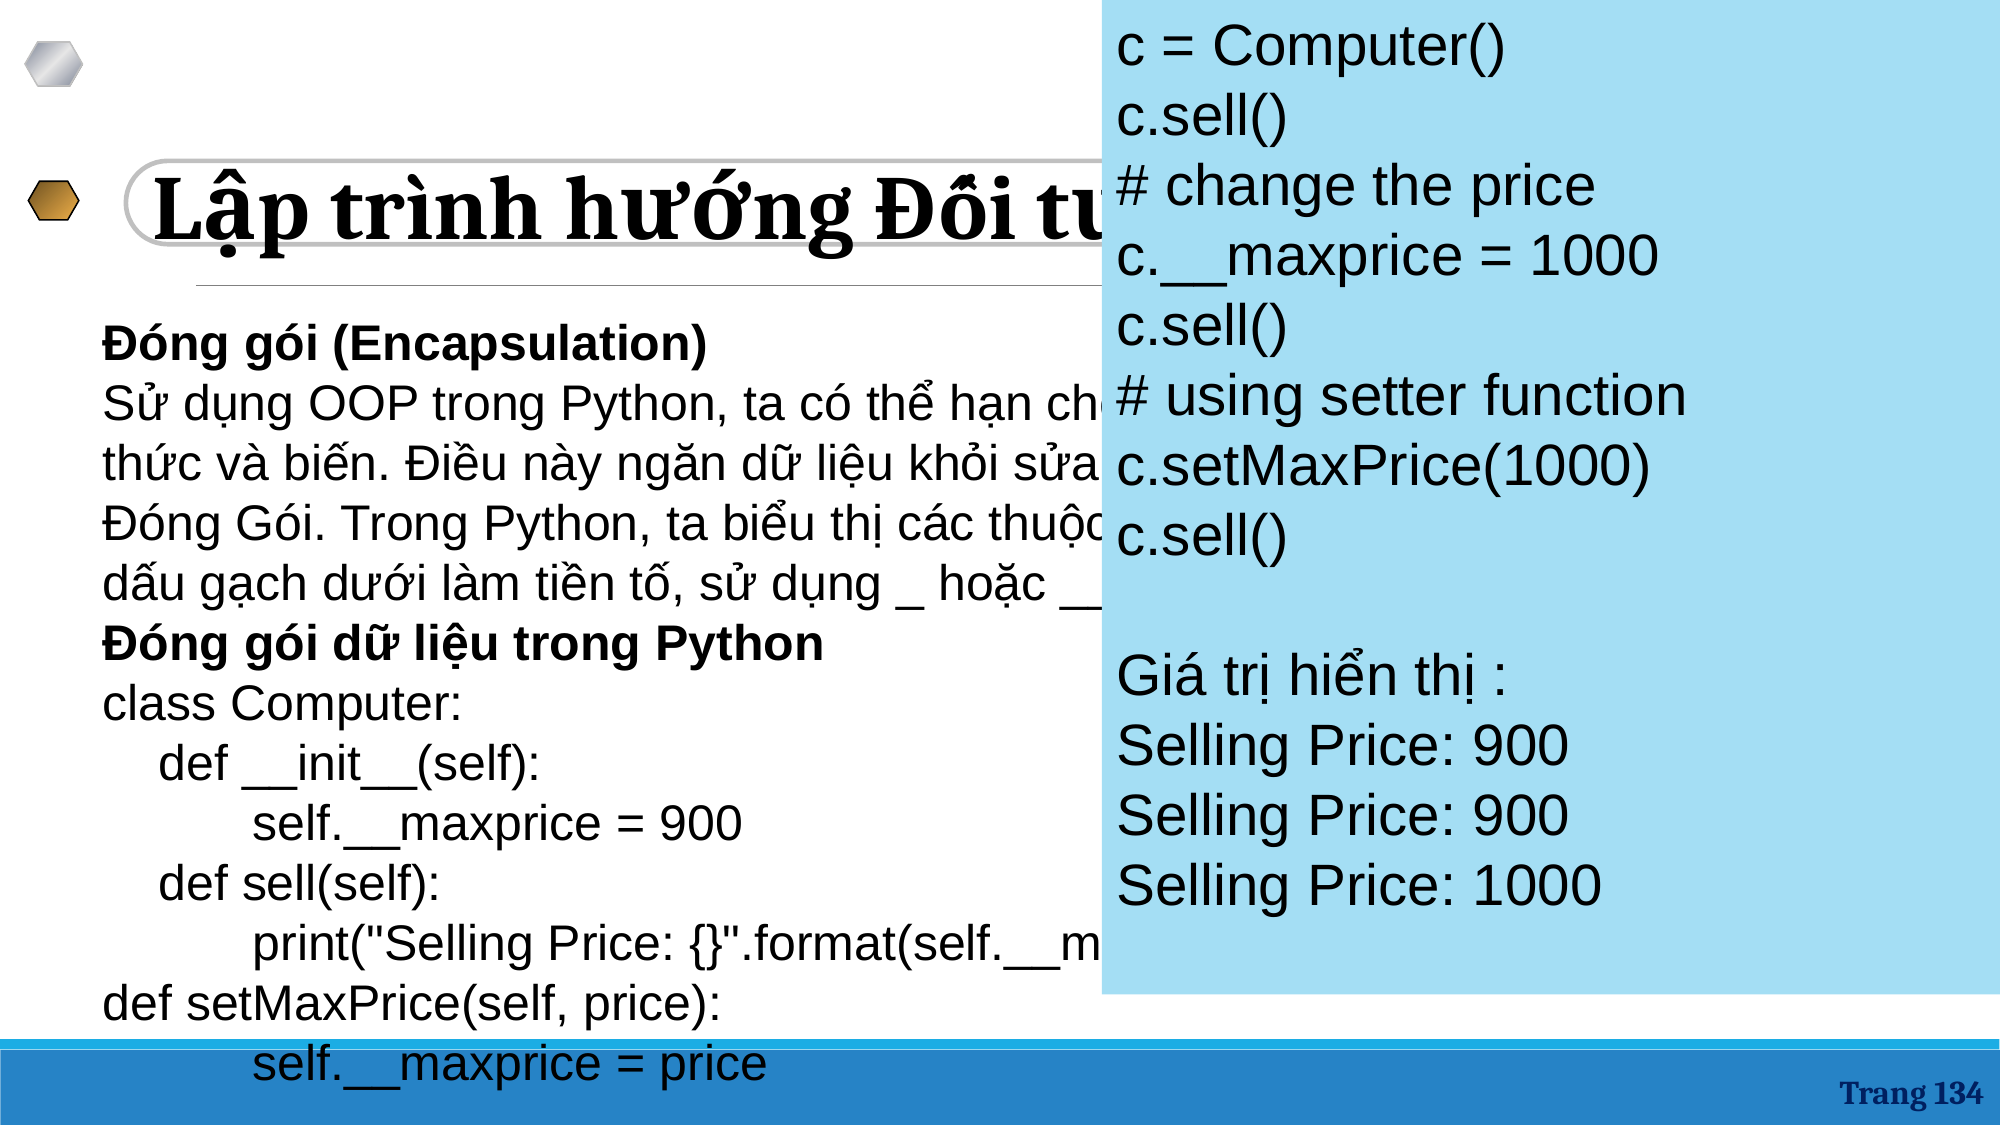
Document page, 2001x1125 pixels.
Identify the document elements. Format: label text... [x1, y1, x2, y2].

slide_number Trang 134 [1886, 1060, 2000, 1121]
text_box Đóng gói (Encapsulation) Sử dụng OOP trong Python, ta có thể hạn chế quyền truy cập vào các phương thức và biến. Điều này ngăn dữ liệu khỏi sửa đổi trực tiếp đây có thể gọi là Đóng Gói. Trong Python, ta biểu thị các thuộc tính riêng tư bằng cách sử dụng dấu gạch dưới làm tiền tố, sử dụng _ hoặc __ Đóng gói dữ liệu trong Python class Computer: def __init__(self): self.__maxprice = 900 def sell(self): print("Selling Price: {}".format(self.__maxprice)) def setMaxPrice(self, price): self.__maxprice = price [87, 302, 1886, 1125]
text_box [74, 253, 1101, 984]
text_box c = Computer() c.sell() # change the price c.__maxprice = 1000 c.sell() # using setter function c.setMaxPrice(1000) c.sell() Giá trị hiển thị : Selling Price: 900 Selling Price: 900 Selling Price: 1000 [1101, 0, 2000, 995]
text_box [24, 41, 1181, 245]
